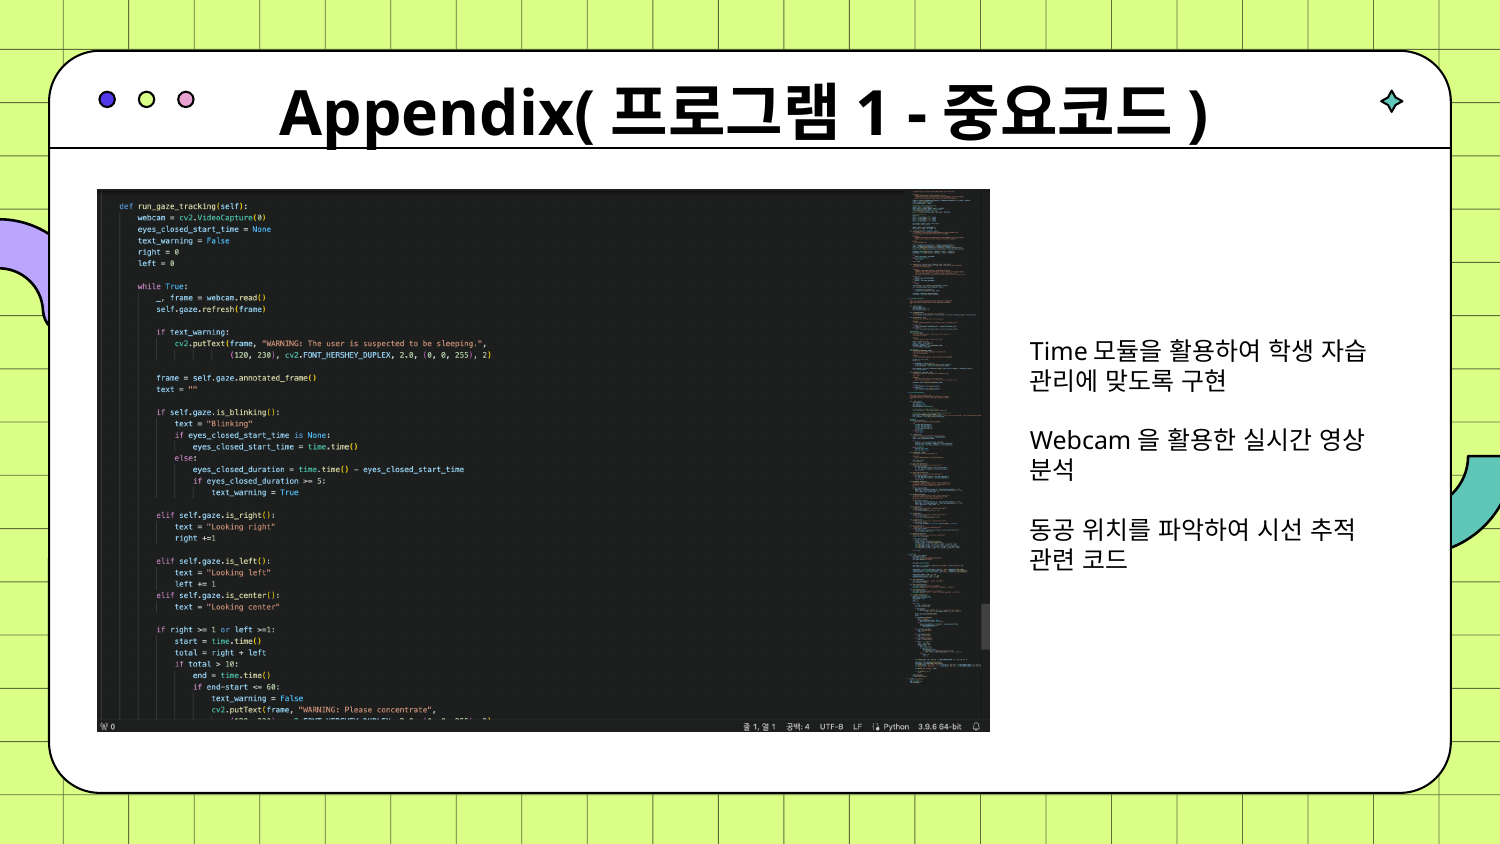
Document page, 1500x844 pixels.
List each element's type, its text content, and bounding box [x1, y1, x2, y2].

text_box [1381, 90, 1403, 112]
text_box [137, 90, 156, 109]
text_box [177, 90, 195, 109]
picture [97, 189, 990, 733]
title Appendix(프로그램1 -중요코드) [113, 85, 1376, 146]
text_box [98, 90, 116, 109]
text_box Time모듈을 활용하여 학생 자습 관리에 맞도록 구현 Webcam을 활용한 실시간 영상 분석 동공 위치를 파악하여 시선 추적 관련 코드 [1015, 327, 1403, 672]
